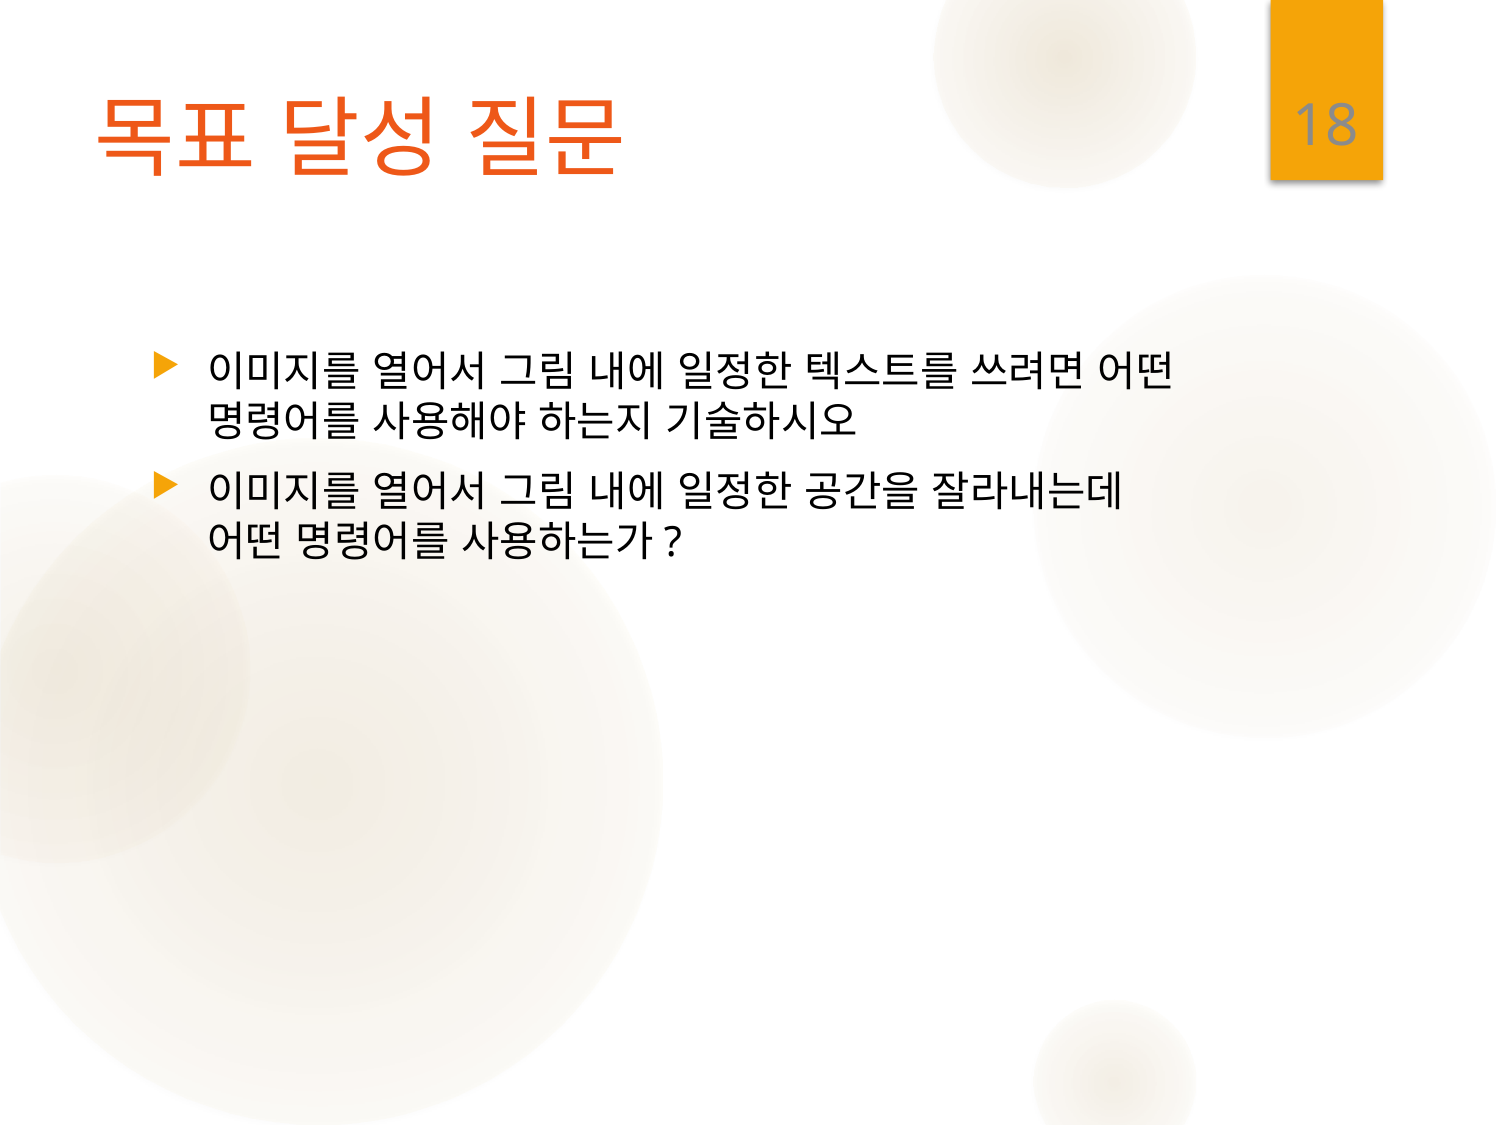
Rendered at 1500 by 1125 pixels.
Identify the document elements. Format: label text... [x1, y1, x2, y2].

title 목표 달성 질문 [79, 74, 1237, 304]
slide_number 18 [1273, 48, 1378, 175]
list 이미지를 열어서 그림 내에 일정한 텍스트를 쓰려면 어떤 명령어를 사용해야 하는지 기술하시오 이미지를 열어서 그림 내에 일정한 공간을 잘라내는데 어떤 명령어를 사용하는가? [135, 336, 1237, 1025]
